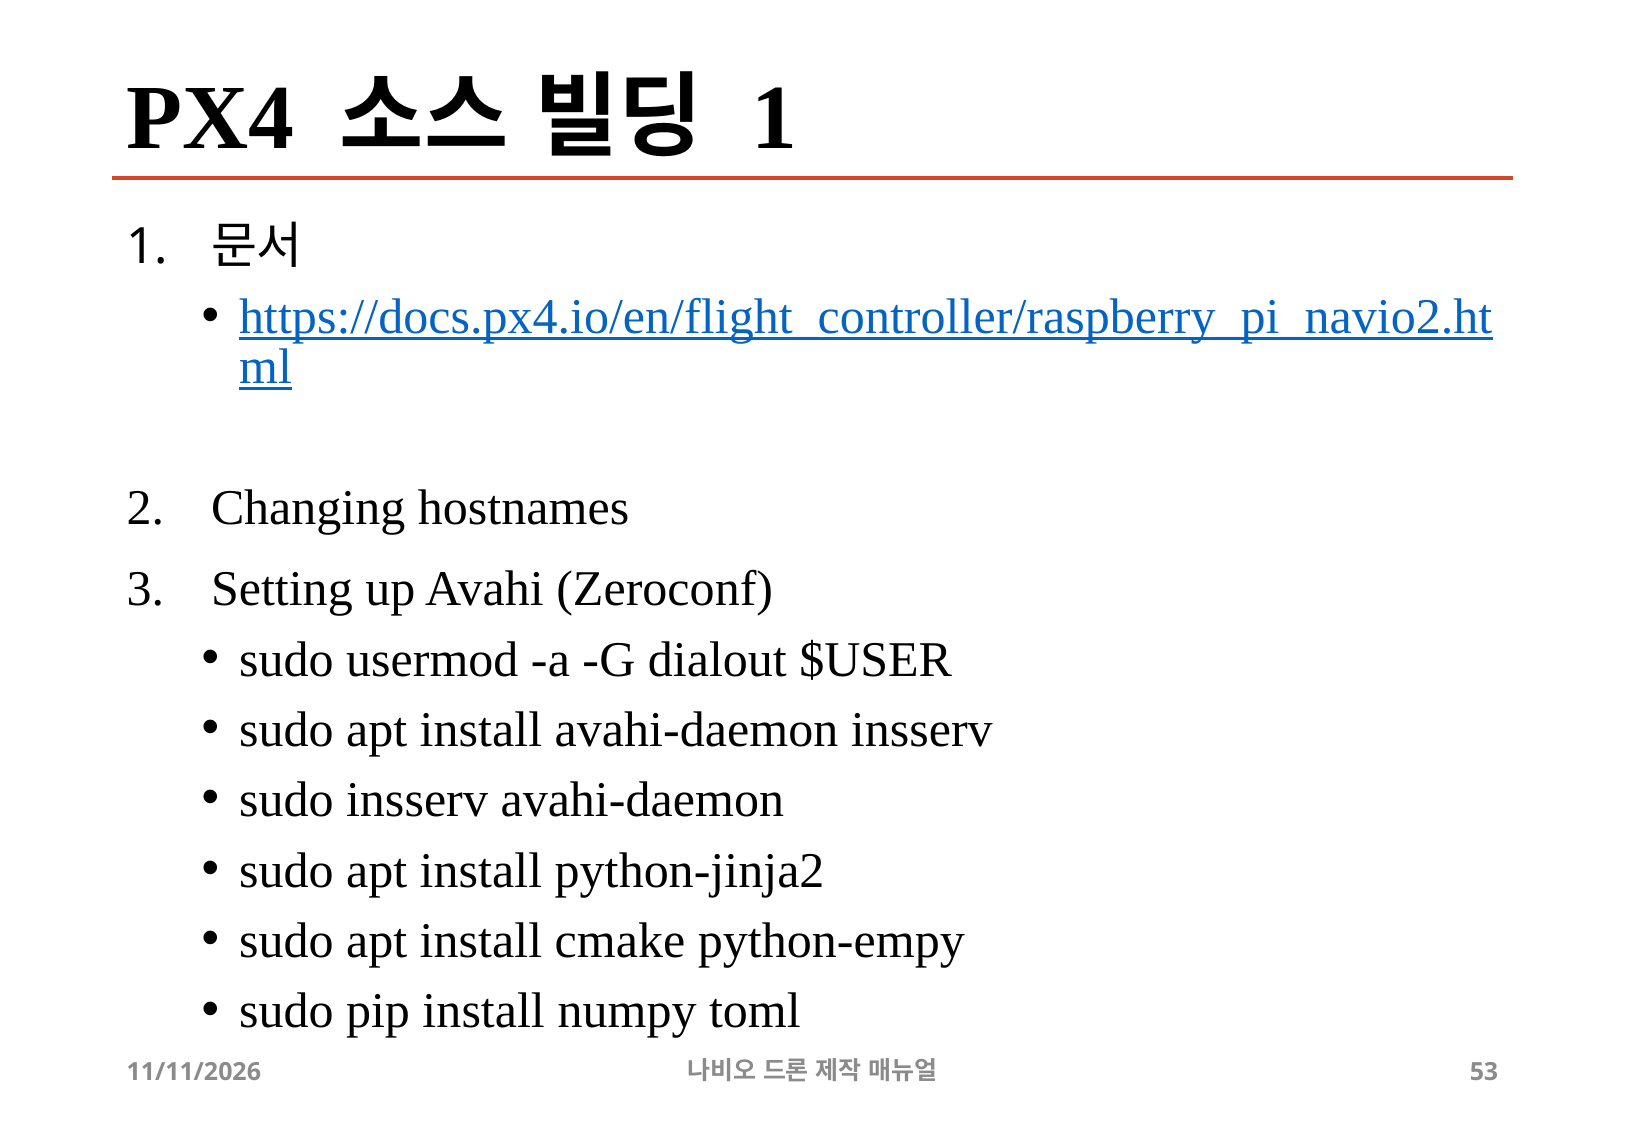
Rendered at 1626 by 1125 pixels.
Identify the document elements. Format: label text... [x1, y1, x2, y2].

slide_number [111, 1042, 303, 1103]
slide_number 53 [1433, 1042, 1514, 1103]
footer 나비오 드론 제작 매뉴얼 [538, 1042, 1087, 1103]
list 문서 https://docs.px4.io/en/flight_controller/raspberry_pi_navio2.html Changing hostnames Setting up Avahi (Zeroconf) sudo usermod -a -G dialout $USER sudo apt install avahi-daemon insserv sudo insserv avahi-daemon sudo apt install python-jinja2 sudo apt install cmake python-empy sudo pip install numpy toml [111, 205, 1514, 1014]
title PX4 소스 빌딩 1 [111, 59, 1514, 179]
